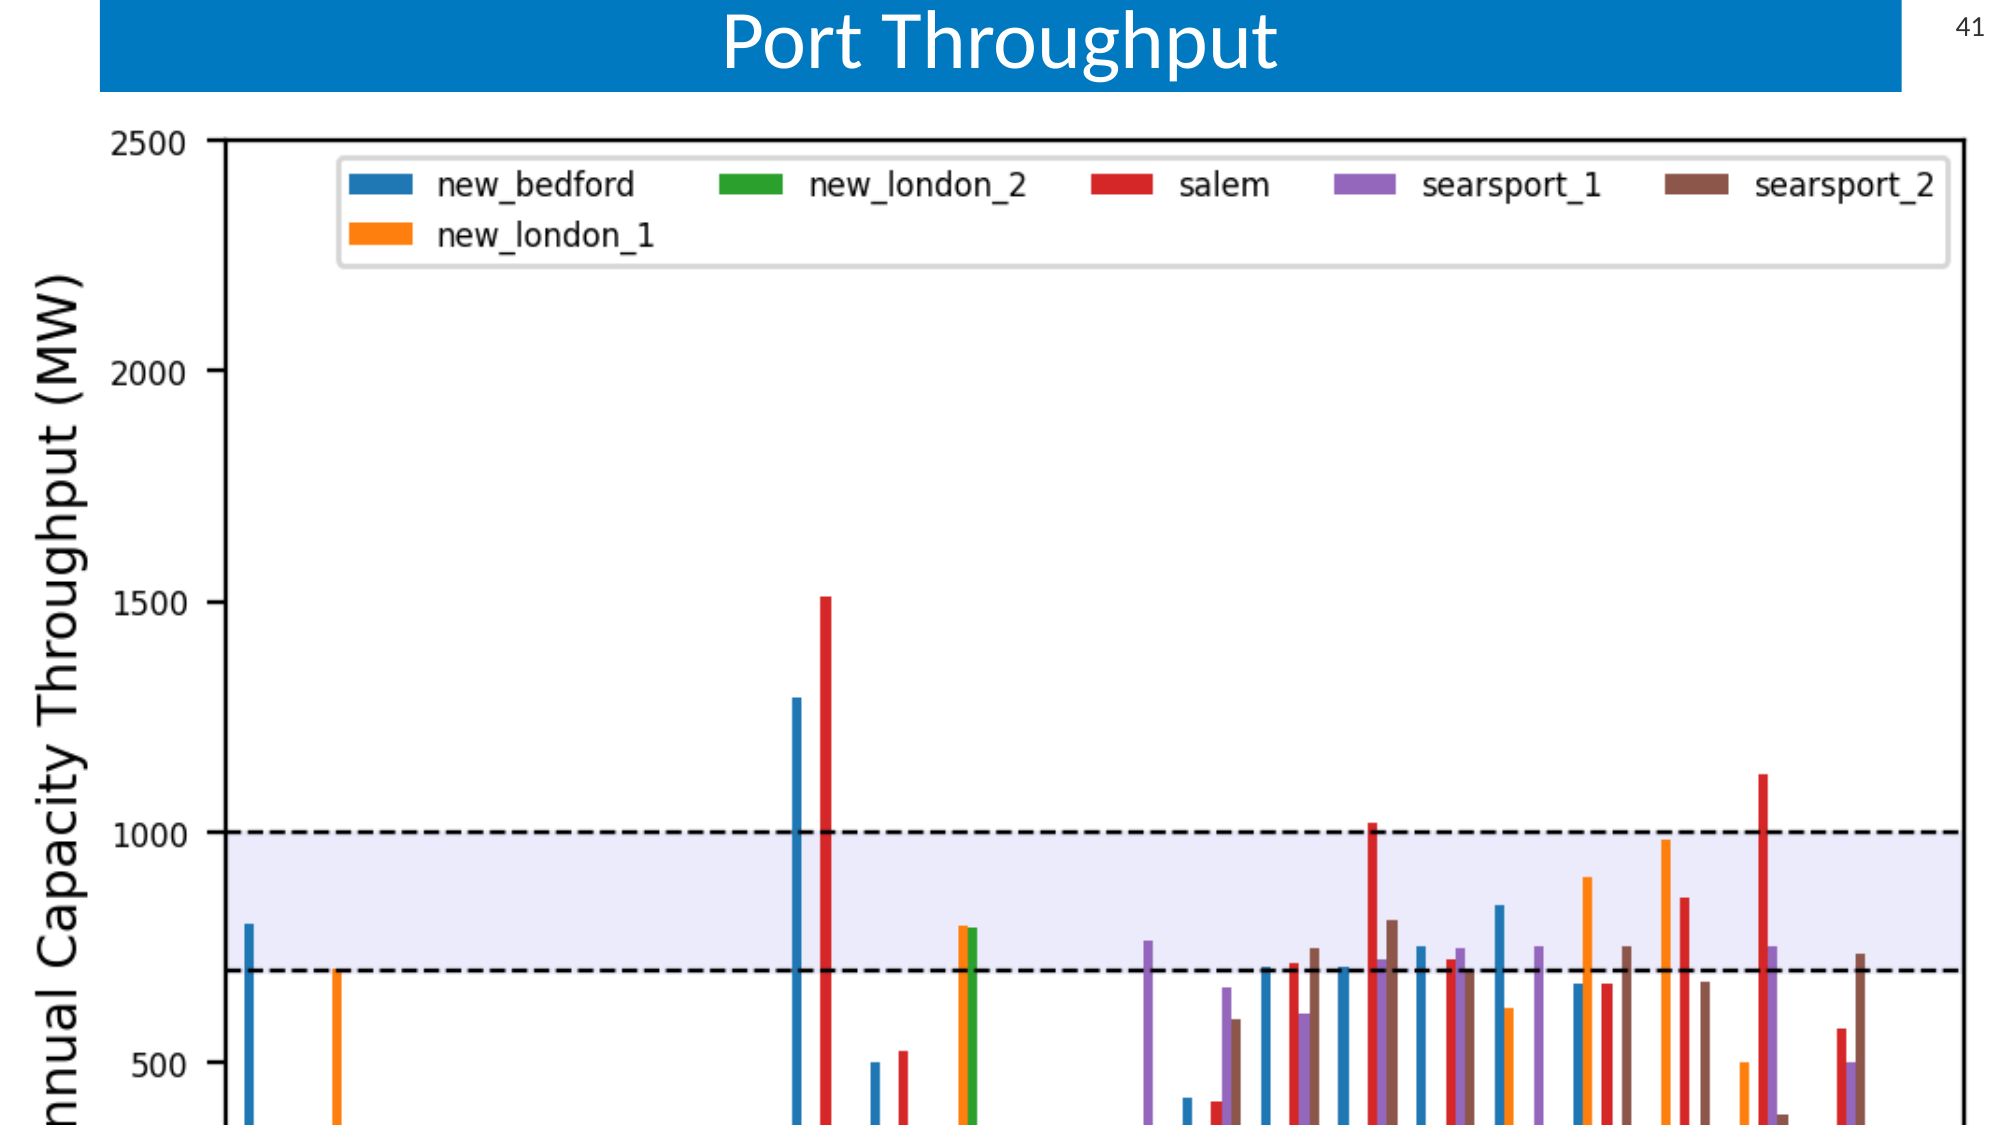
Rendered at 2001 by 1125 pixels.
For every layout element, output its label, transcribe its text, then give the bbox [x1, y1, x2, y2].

title Port Throughput [99, 0, 1902, 91]
picture [0, 92, 2000, 1125]
